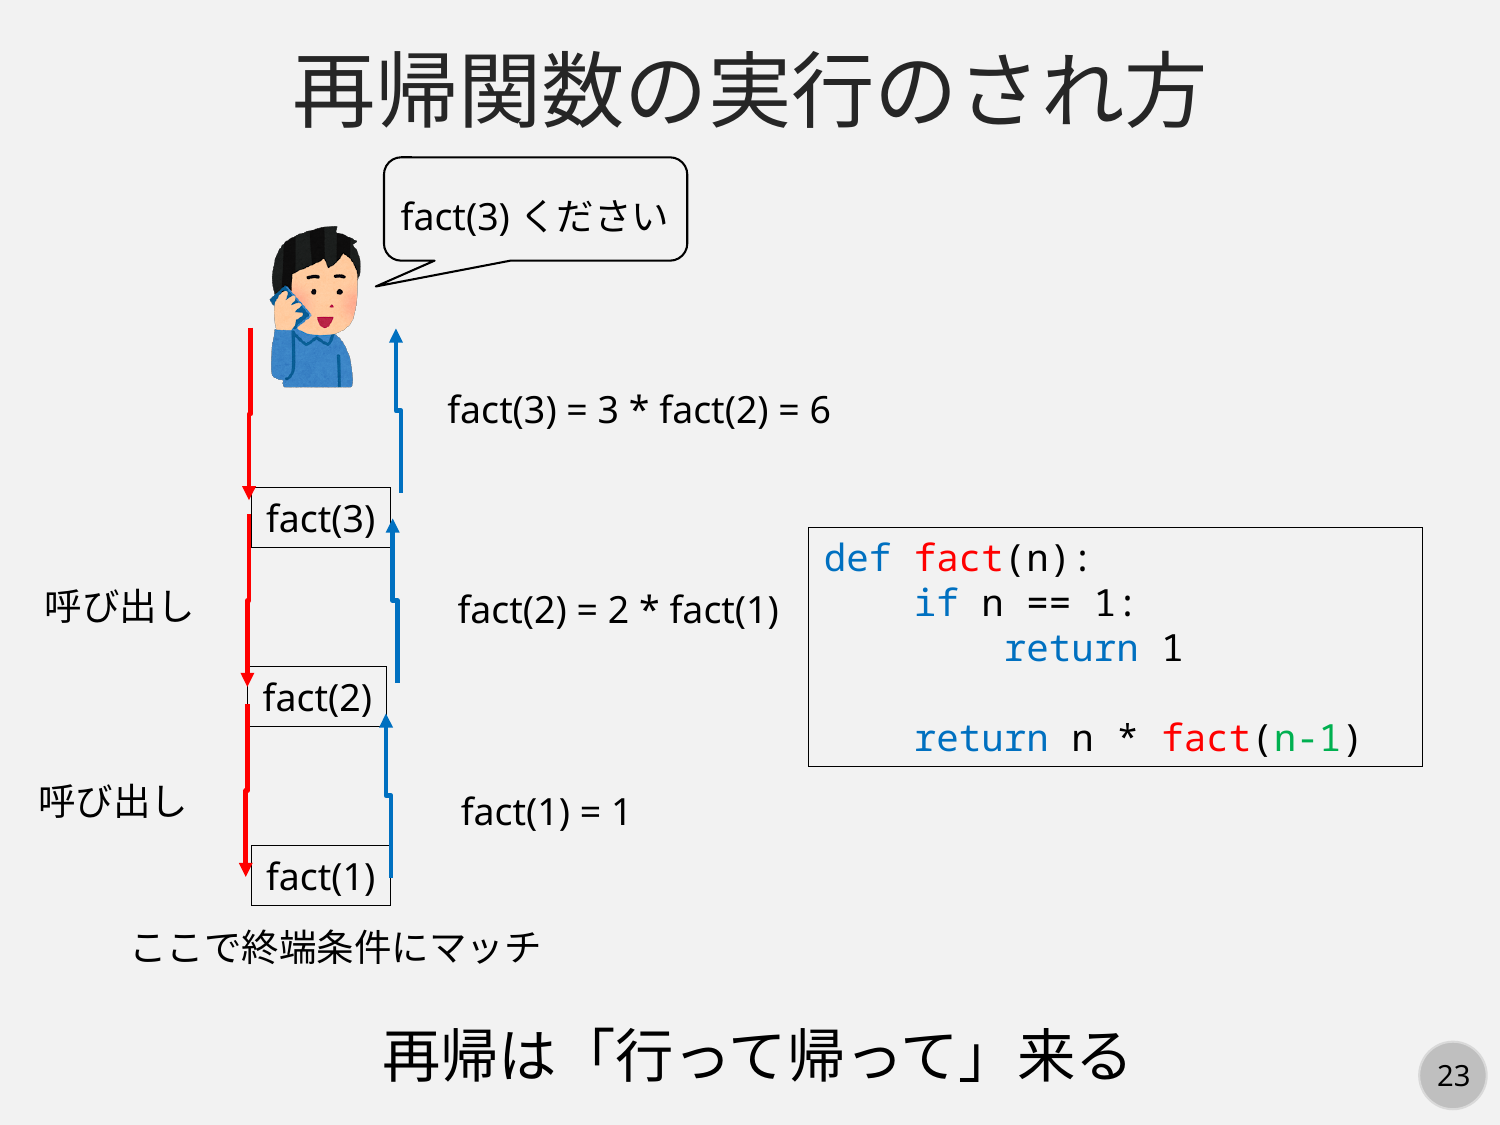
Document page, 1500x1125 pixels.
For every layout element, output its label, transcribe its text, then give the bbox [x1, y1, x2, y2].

text_box 再帰は「行って帰って」来る [367, 1011, 1149, 1097]
text_box def fact(n): if n == 1: return 1 return n * fact(n-1) [829, 527, 1423, 767]
list 再帰関数の実行のされ方 [0, 31, 1500, 155]
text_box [22, 157, 829, 978]
